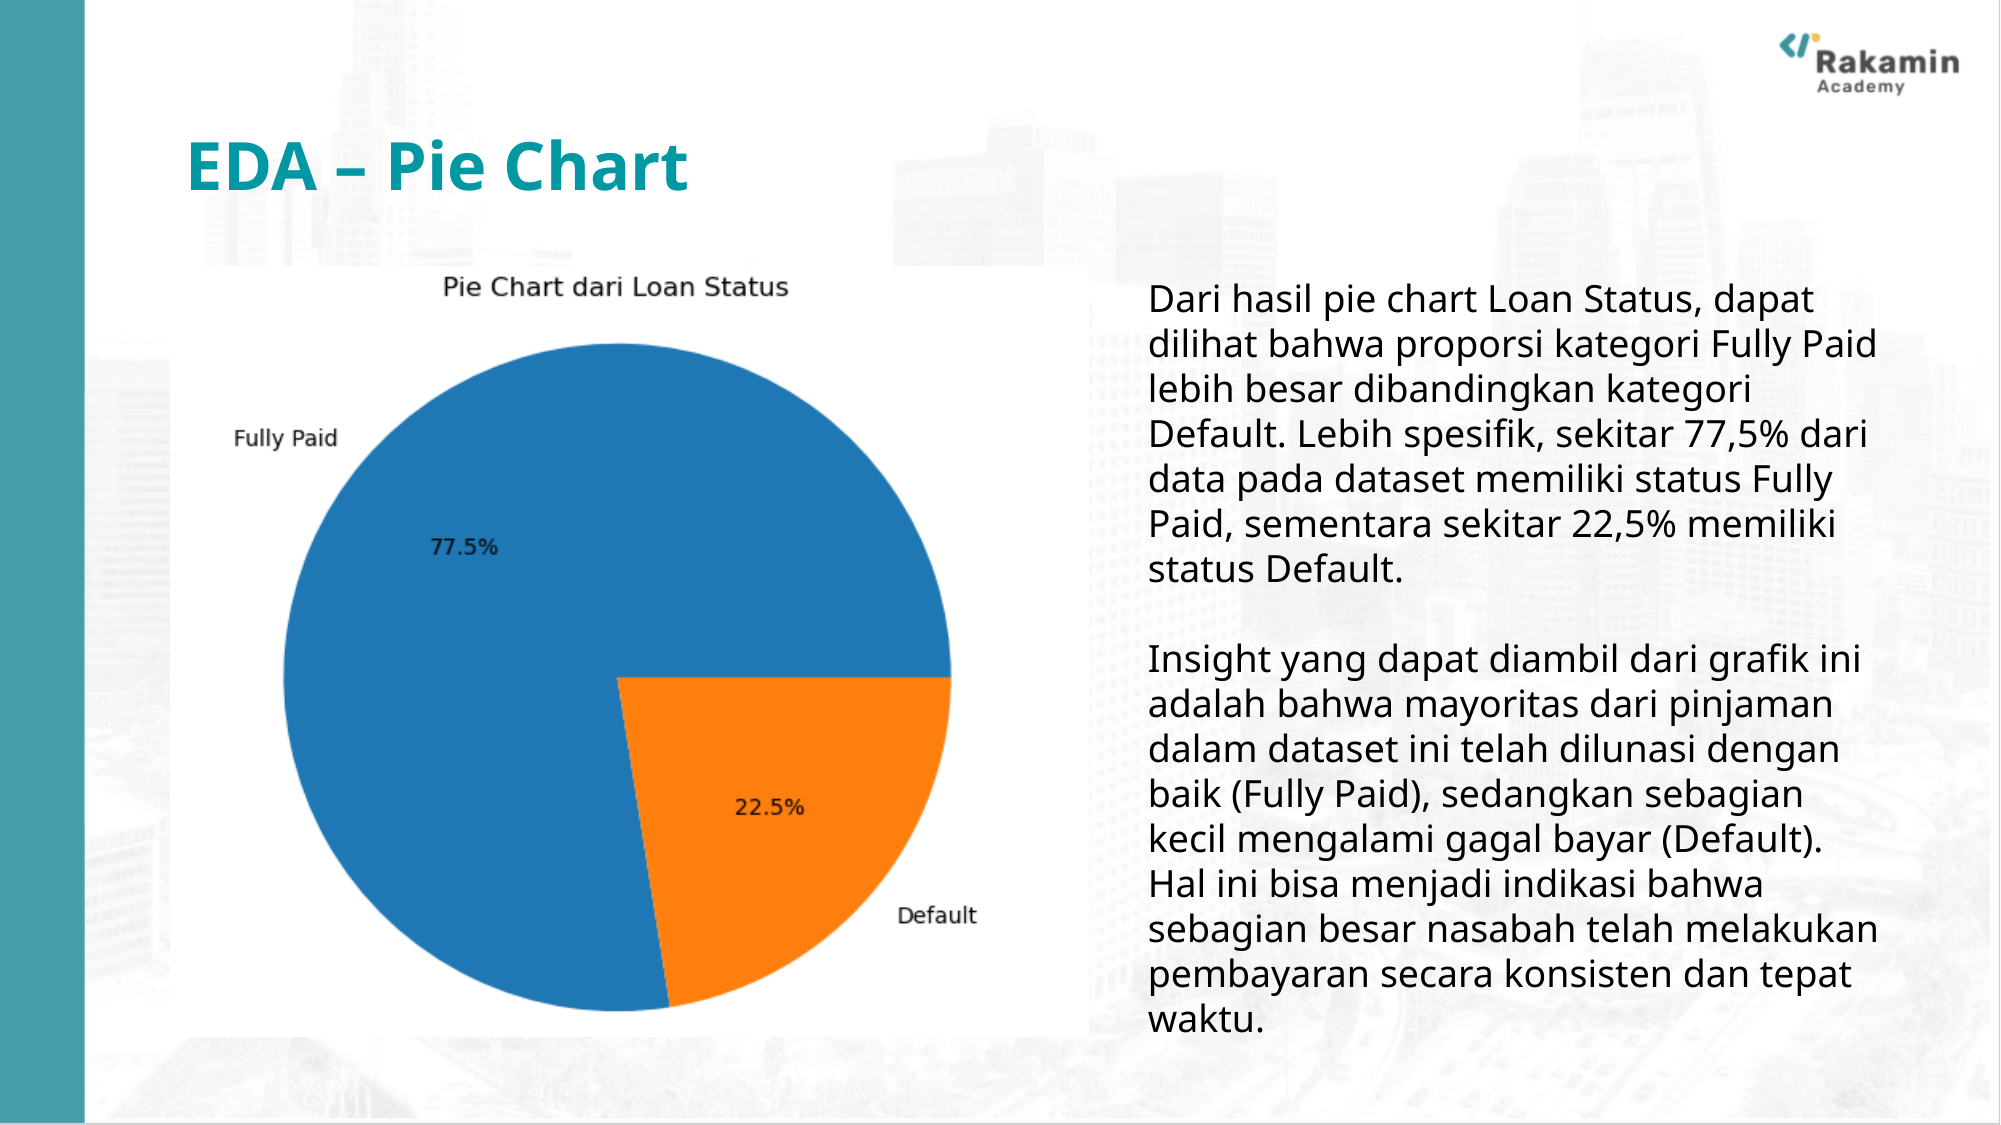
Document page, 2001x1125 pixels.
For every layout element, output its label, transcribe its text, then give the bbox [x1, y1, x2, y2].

text_box Dari hasil pie chart Loan Status, dapat dilihat bahwa proporsi kategori Fully Paid lebih besar dibandingkan kategori Default. Lebih spesifik, sekitar 77,5% dari data pada dataset memiliki status Fully Paid, sementara sekitar 22,5% memiliki status Default. Insight yang dapat diambil dari grafik ini adalah bahwa mayoritas dari pinjaman dalam dataset ini telah dilunasi dengan baik (Fully Paid), sedangkan sebagian kecil mengalami gagal bayar (Default). Hal ini bisa menjadi indikasi bahwa sebagian besar nasabah telah melakukan pembayaran secara konsisten dan tepat waktu. [1132, 266, 1899, 1047]
text_box EDA – Pie Chart [170, 114, 1377, 212]
picture [0, 0, 2001, 1125]
